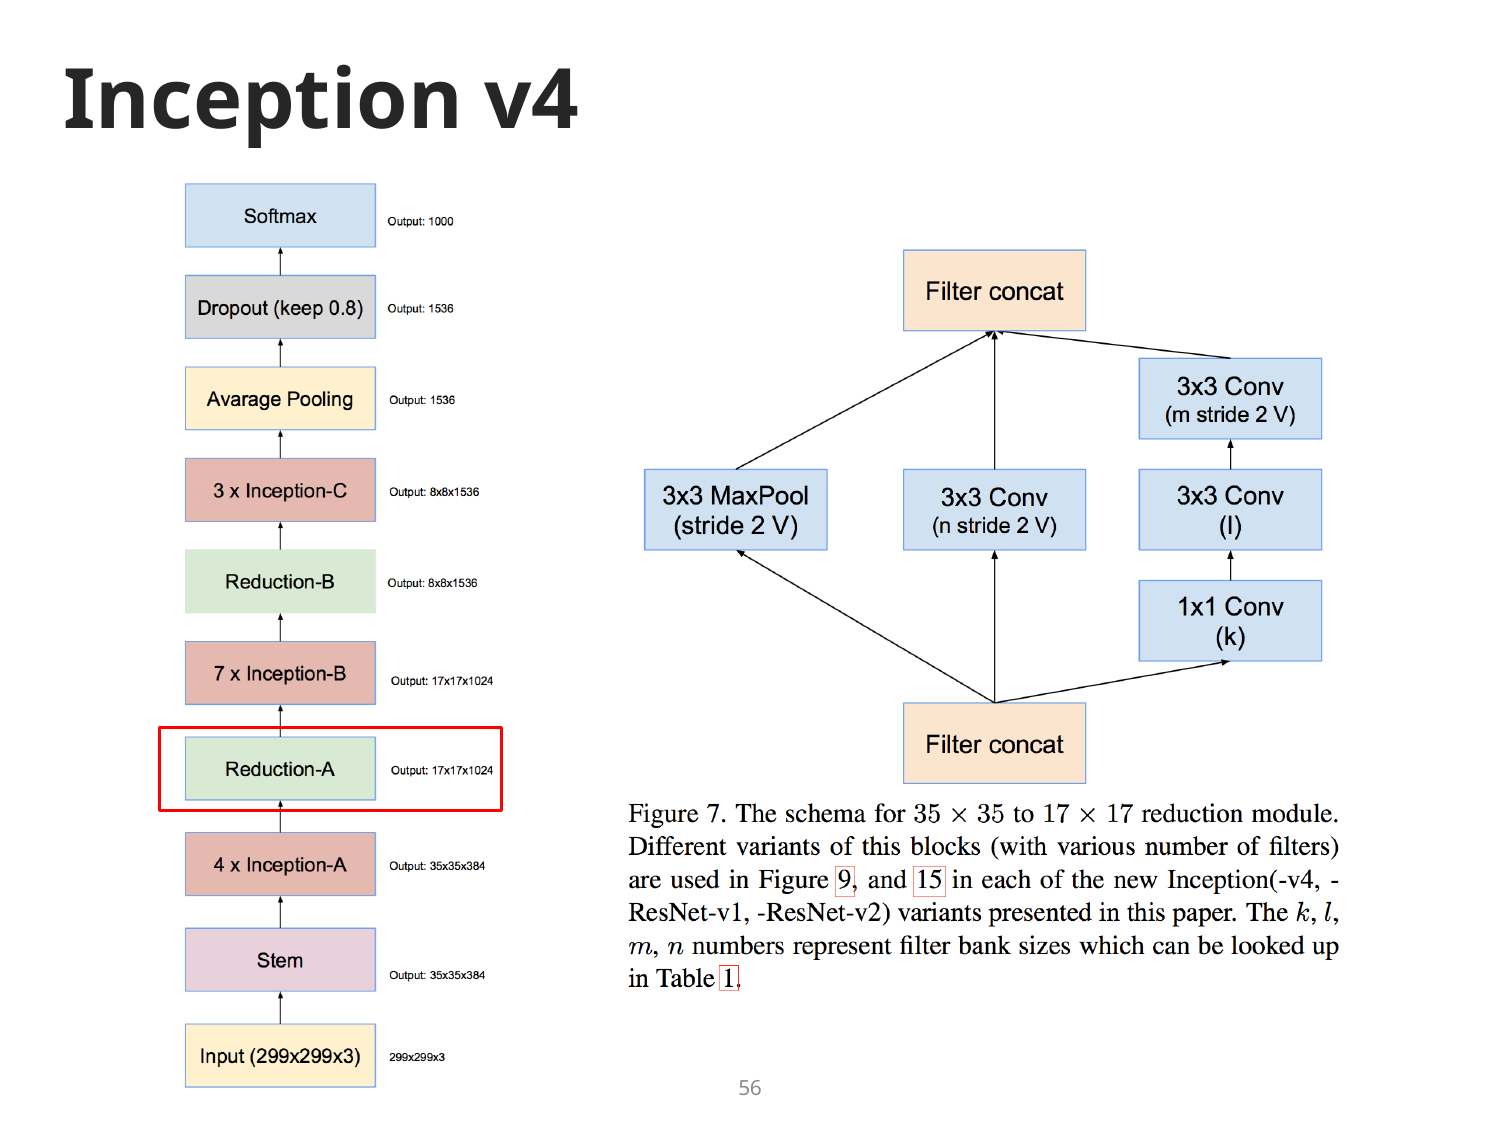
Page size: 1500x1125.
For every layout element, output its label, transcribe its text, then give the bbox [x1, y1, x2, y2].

picture [617, 235, 1377, 1000]
title Inception v4 [48, 41, 1456, 149]
text_box [157, 726, 165, 813]
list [170, 160, 503, 1104]
slide_number 56 [575, 1058, 925, 1119]
